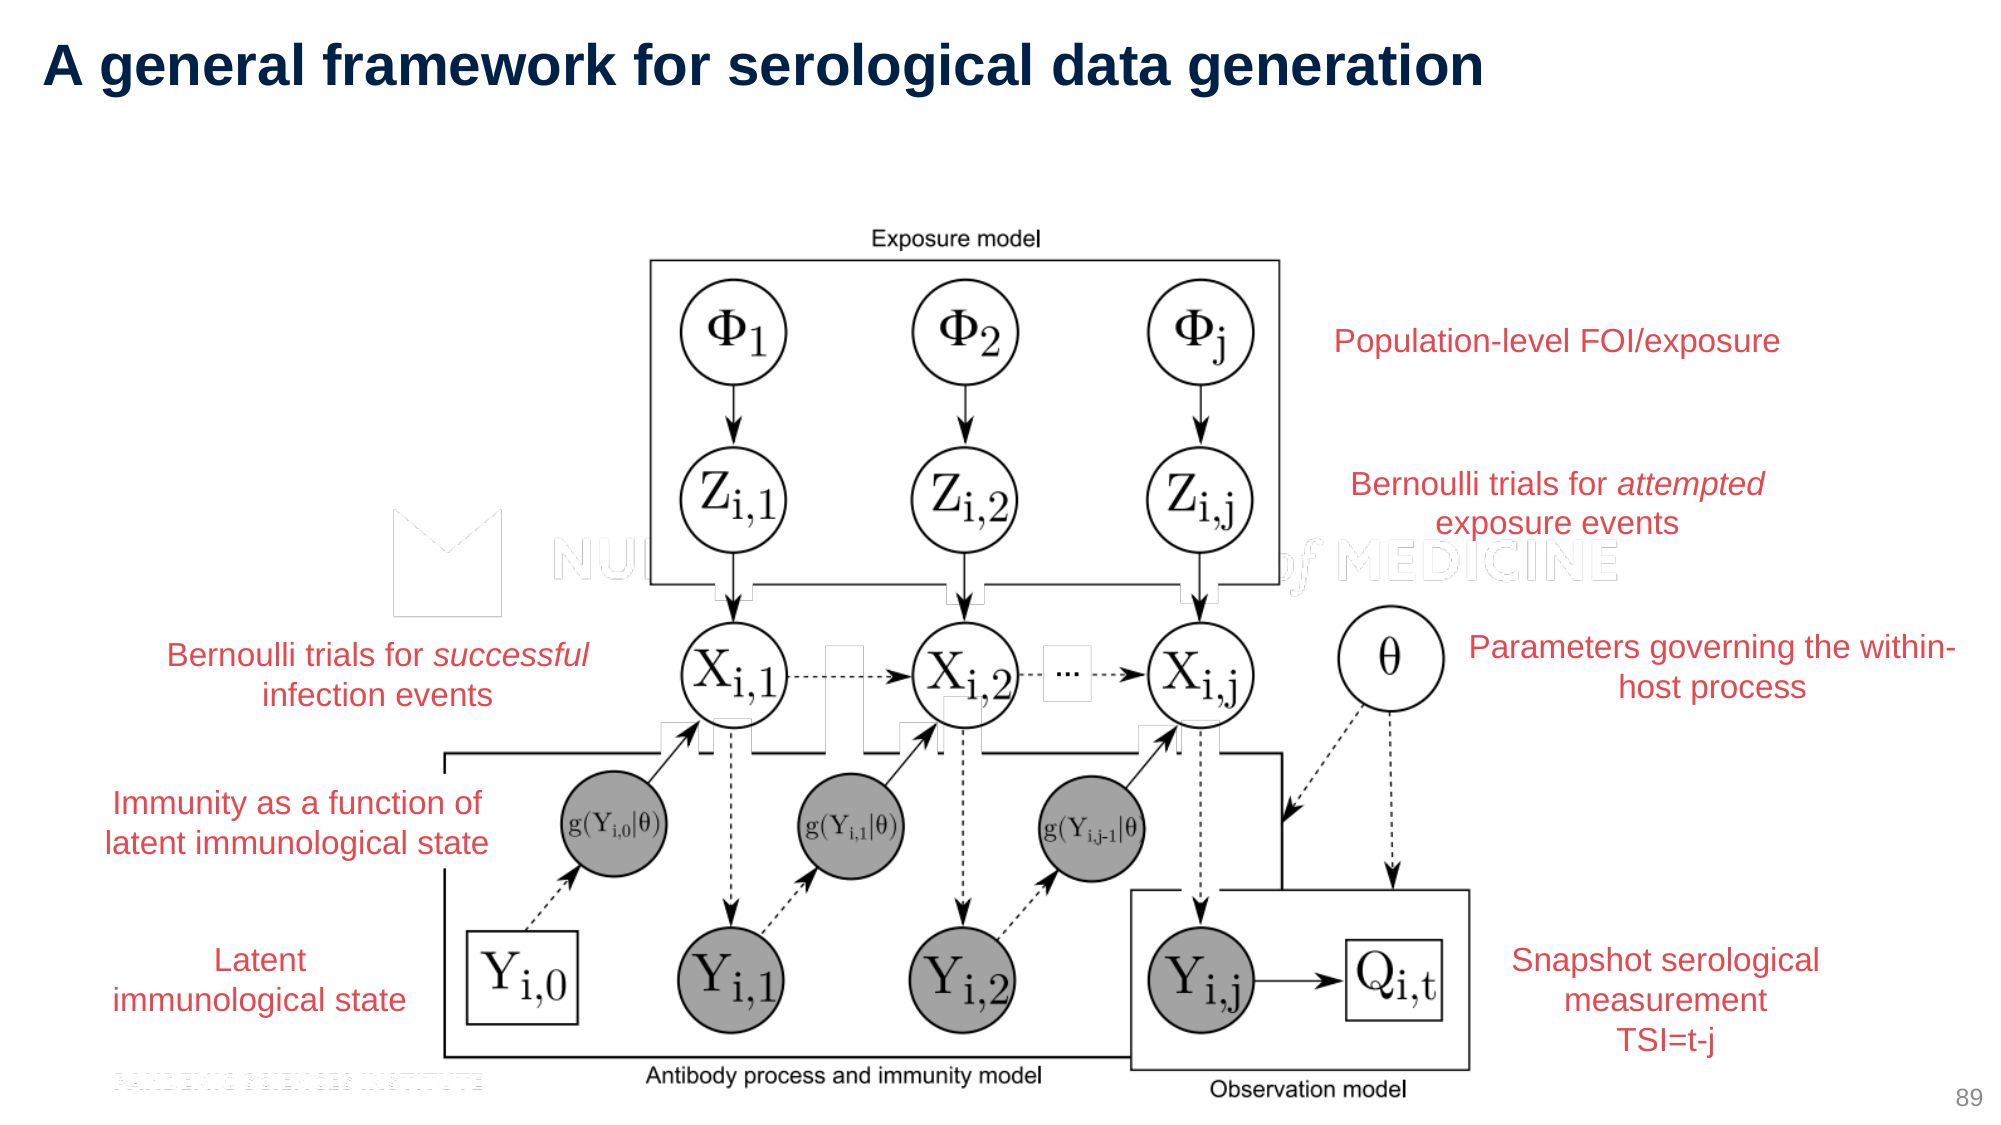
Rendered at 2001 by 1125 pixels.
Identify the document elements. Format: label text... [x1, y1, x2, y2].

title A general framework for serological data generation [42, 0, 1768, 217]
text_box Parameters governing the within-host process [1474, 618, 2000, 713]
text_box Bernoulli trials for successful infection events [90, 625, 431, 721]
text_box Population-level FOI/exposure [1474, 311, 1806, 367]
text_box Bernoulli trials for attempted exposure events [1474, 454, 1845, 549]
text_box Latent immunological state [88, 931, 431, 1026]
text_box Immunity as a function of latent immunological state [68, 773, 431, 869]
text_box Snapshot serological measurement TSI=t-j [1494, 931, 1838, 1066]
slide_number 89 [1548, 1066, 1999, 1125]
picture [96, 221, 1625, 1106]
